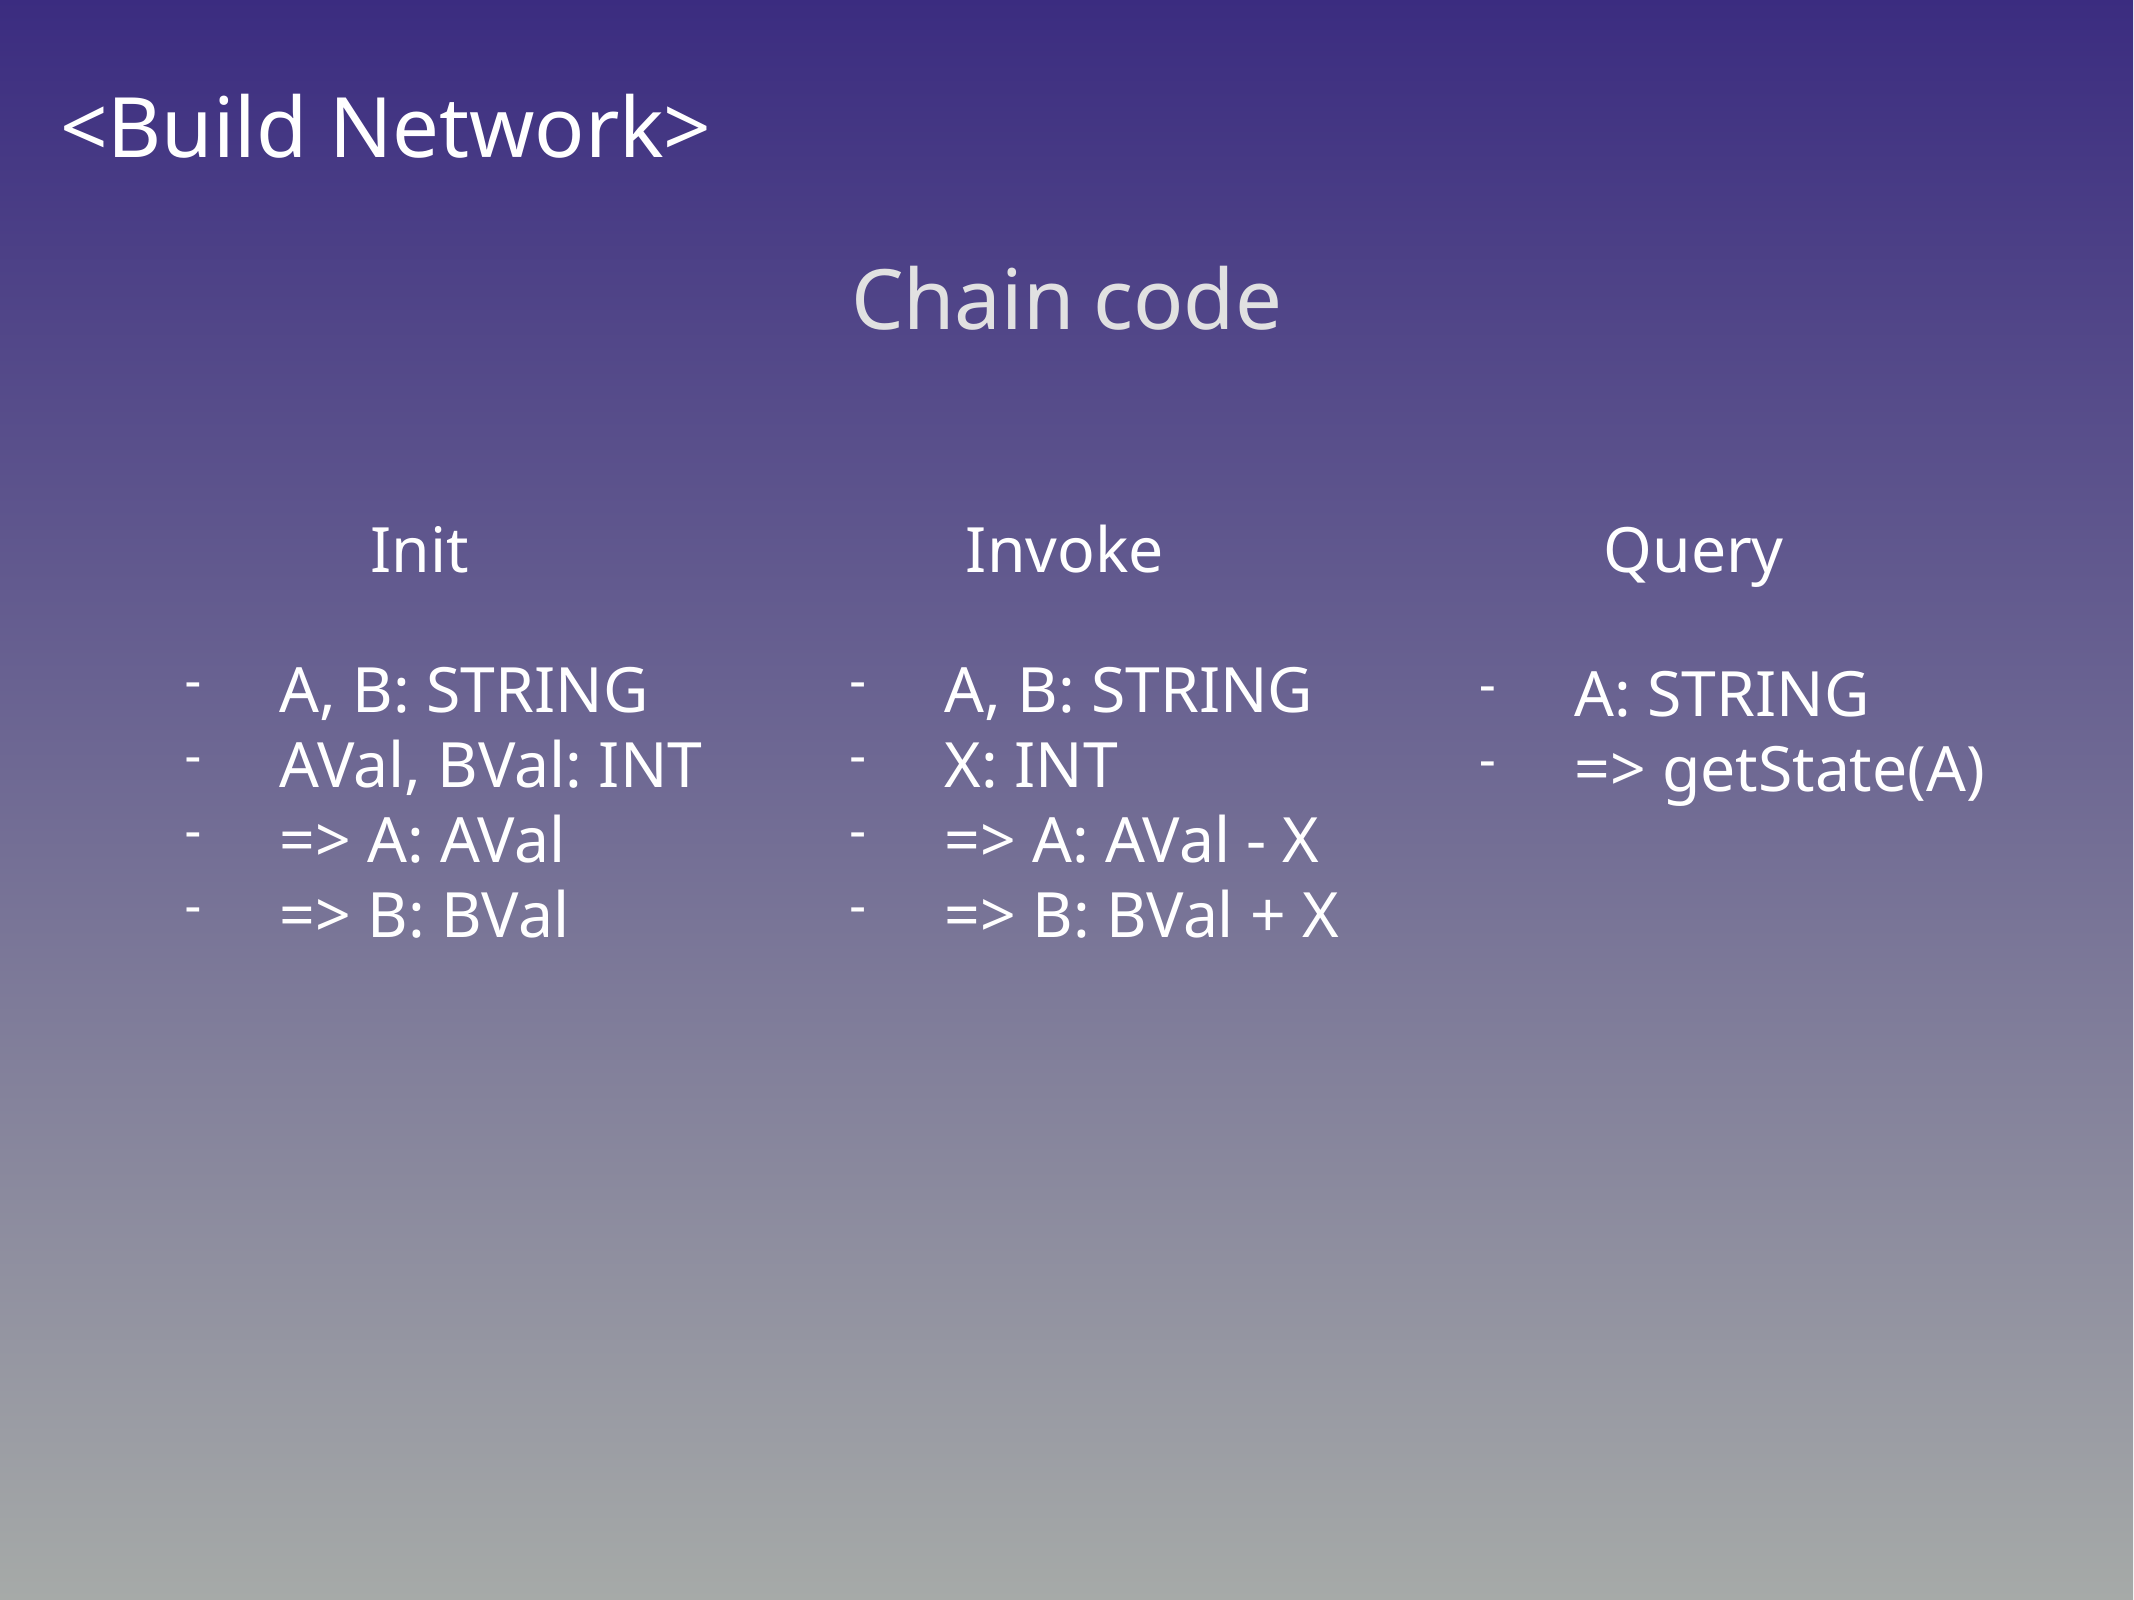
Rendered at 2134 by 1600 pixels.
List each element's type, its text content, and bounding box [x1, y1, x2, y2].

text_box A, B: STRING AVal, BVal: INT => A: AVal => B: BVal [176, 641, 712, 959]
text_box Query [1595, 486, 1870, 593]
text_box Invoke [957, 486, 1232, 593]
text_box Init [362, 486, 526, 593]
text_box A: STRING => getState(A) [1471, 645, 1994, 813]
text_box Chain code [842, 237, 1291, 355]
title <Build Network> [51, 34, 1445, 184]
text_box A, B: STRING X: INT => A: AVal - X => B: BVal + X [841, 641, 1348, 959]
